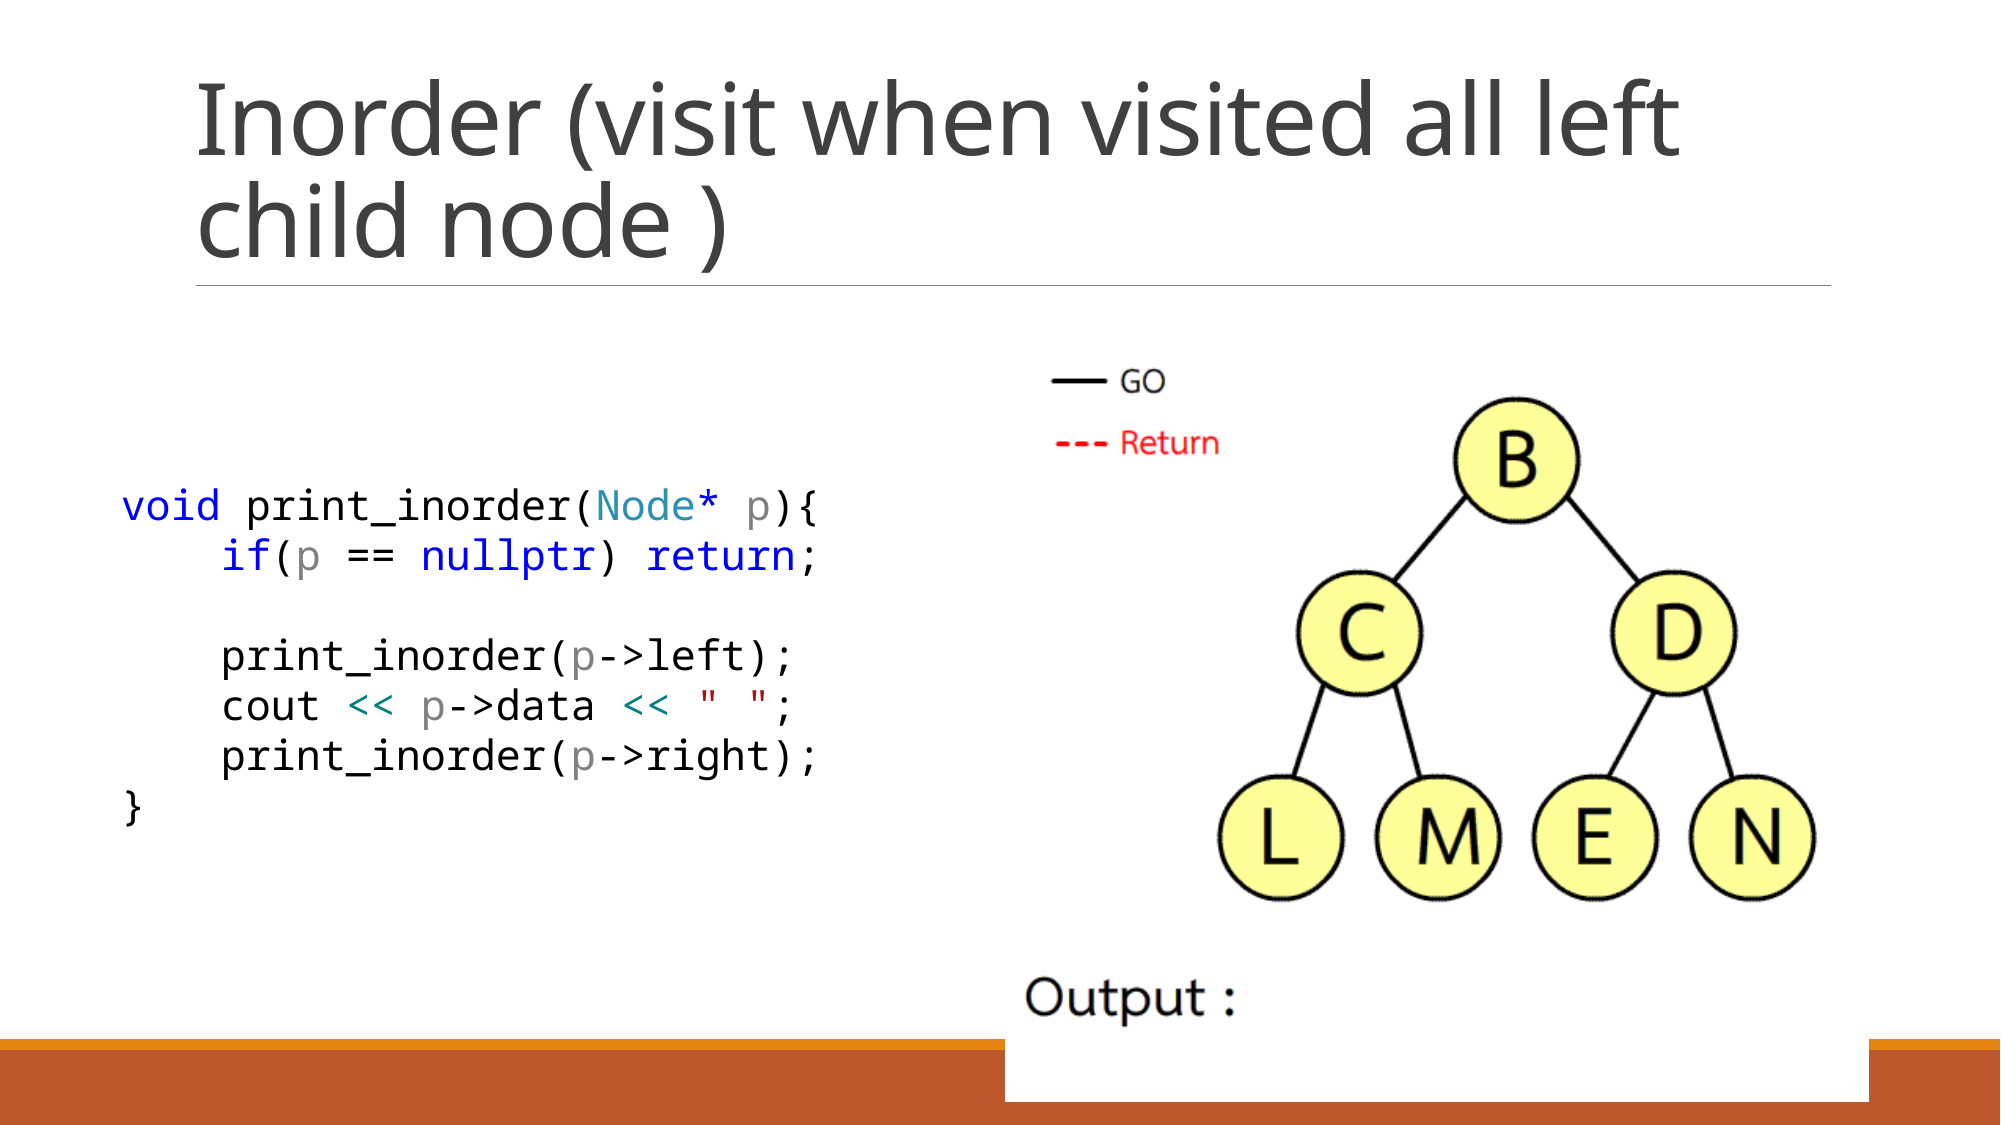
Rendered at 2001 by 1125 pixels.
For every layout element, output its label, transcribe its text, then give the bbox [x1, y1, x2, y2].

title Inorder (visit when visited all left child node ) [180, 47, 1830, 285]
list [1004, 316, 1869, 1103]
text_box void print_inorder(Node* p){ if(p == nullptr) return; print_inorder(p->left); cout << p->data << " "; print_inorder(p->right); } [106, 471, 867, 837]
